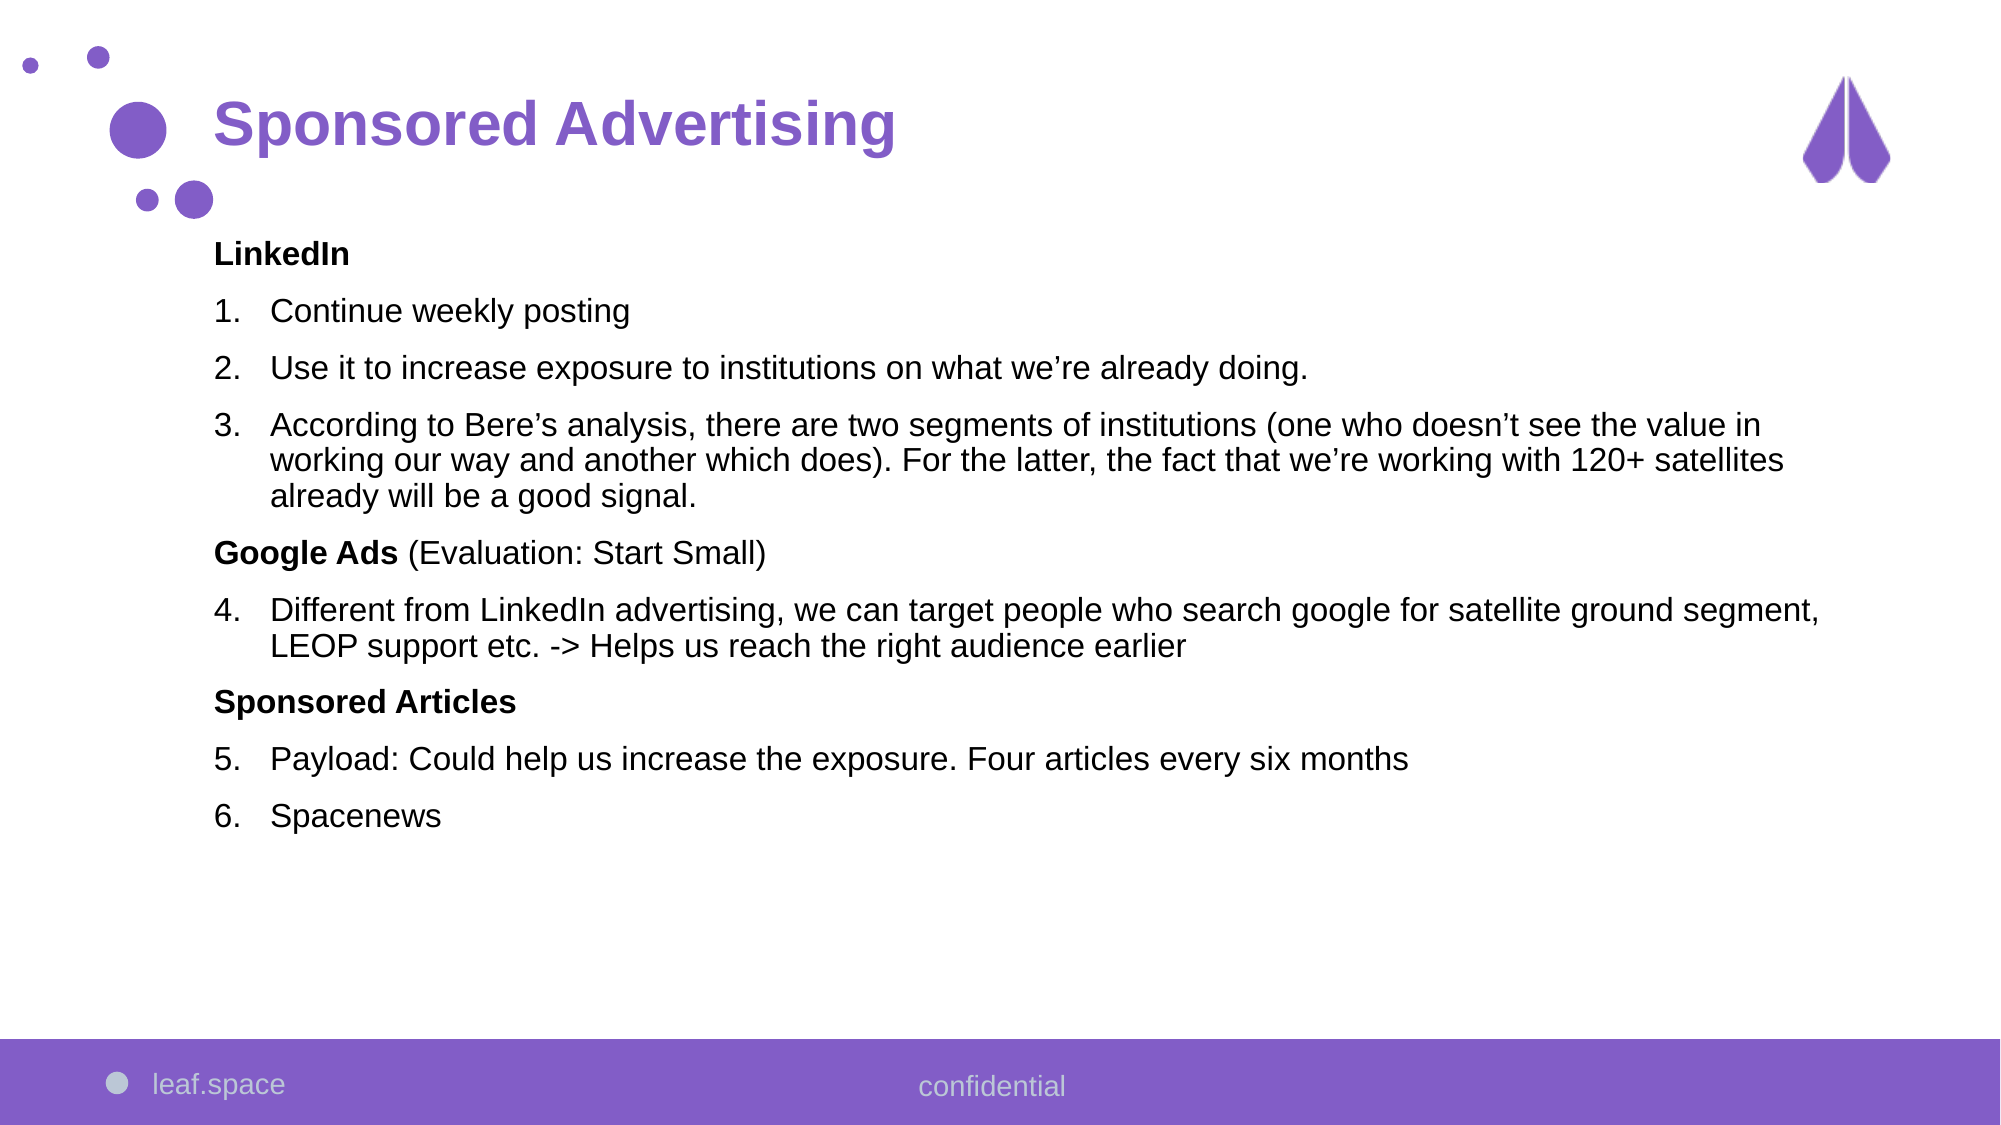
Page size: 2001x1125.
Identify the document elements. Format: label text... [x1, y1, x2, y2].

title Sponsored Advertising [198, 83, 1924, 161]
list LinkedIn Continue weekly posting Use it to increase exposure to institutions on what we’re already doing. According to Bere’s analysis, there are two segments of institutions (one who doesn’t see the value in working our way and another which does). For the latter, the fact that we’re working with 120+ satellites already will be a good signal. Google Ads (Evaluation: Start Small) Different from LinkedIn advertising, we can target people who search google for satellite ground segment, LEOP support etc. -> Helps us reach the right audience earlier Sponsored Articles Payload: Could help us increase the exposure. Four articles every six months Spacenews [198, 229, 1891, 915]
